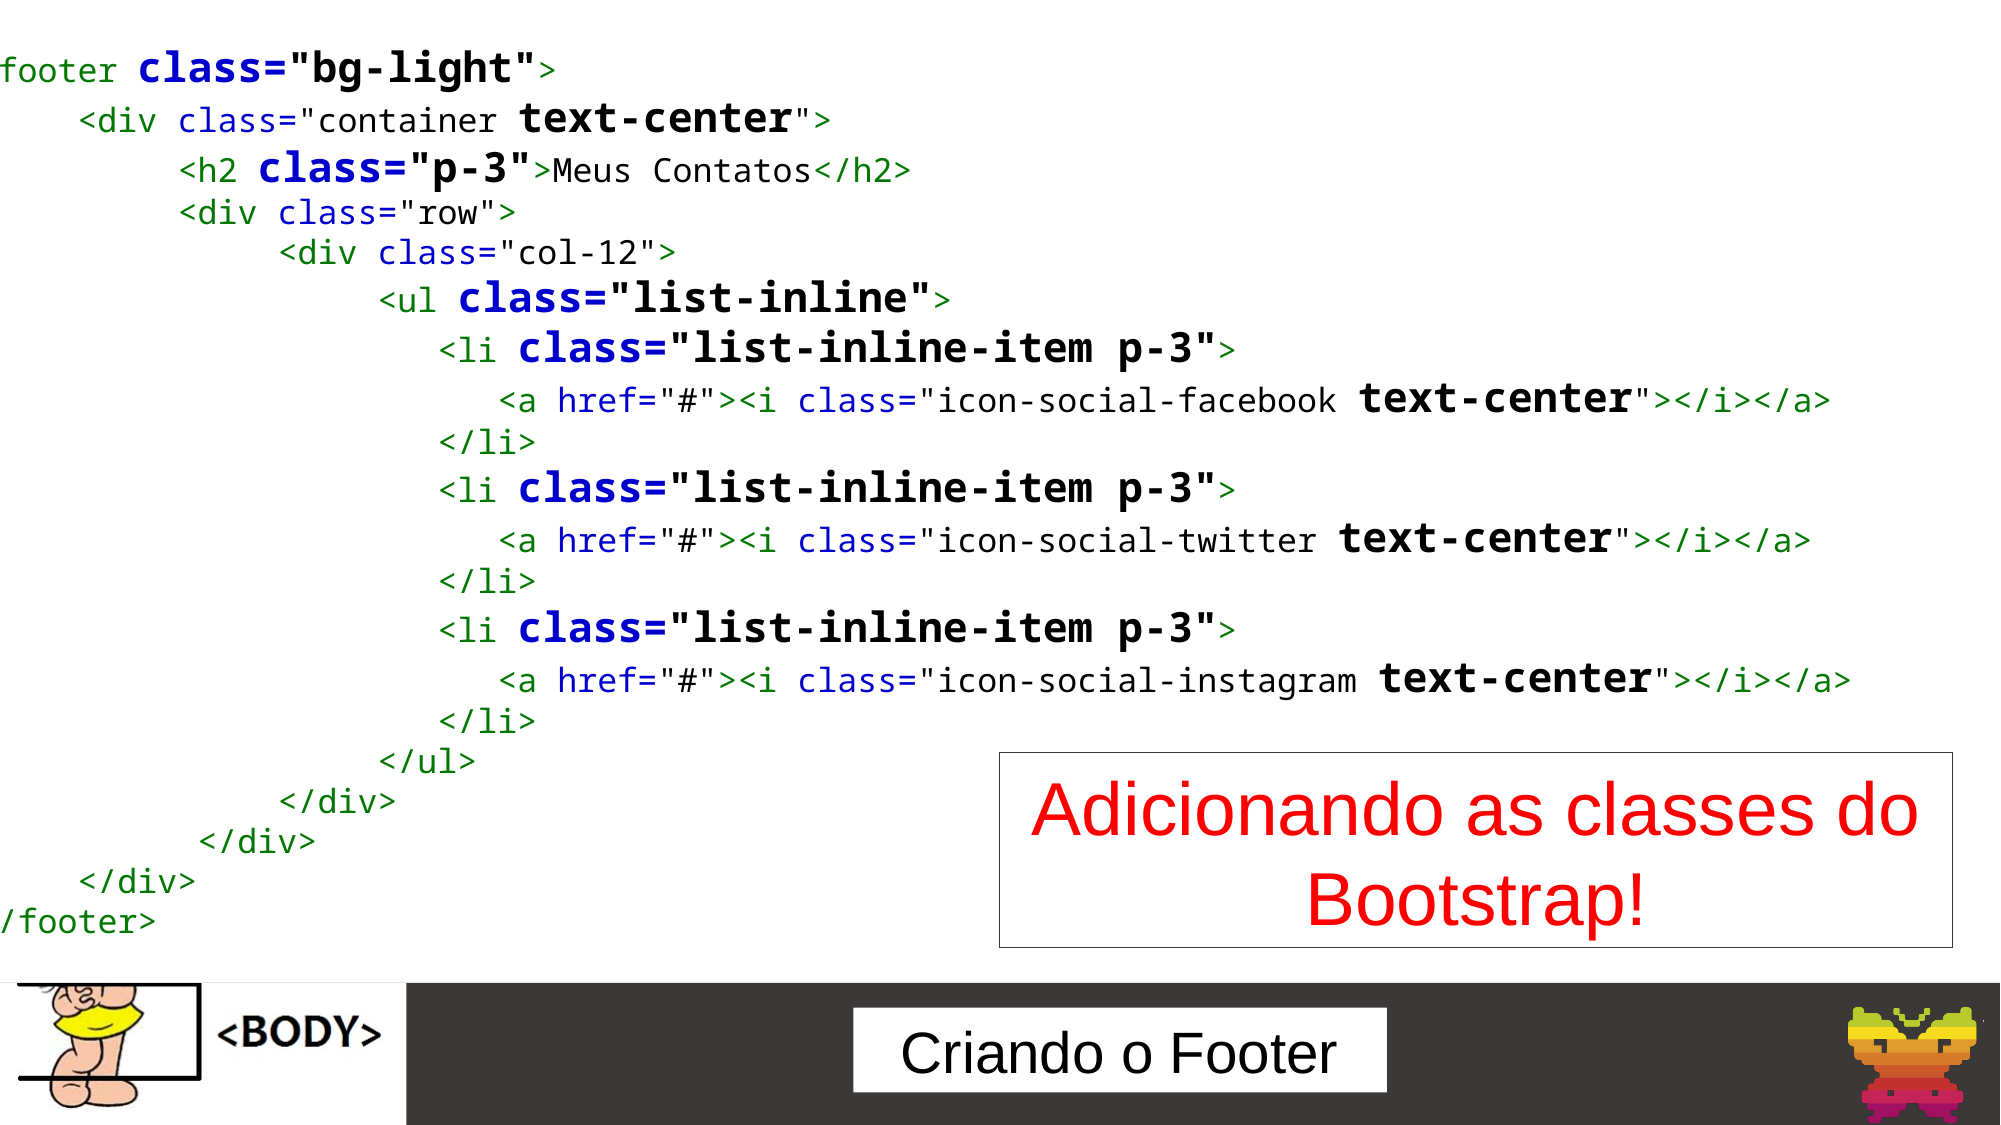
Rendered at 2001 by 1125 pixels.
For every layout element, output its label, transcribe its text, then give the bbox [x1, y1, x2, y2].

picture [0, 983, 407, 1125]
text_box Criando o Footer [853, 1007, 1387, 1093]
text_box [404, 981, 2000, 1125]
text_box <footer class="bg-light"> <div class="container text-center"> <h2 class="p-3">Meus Contatos</h2> <div class="row"> <div class="col-12"> <ul class="list-inline"> <li class="list-inline-item p-3"> <a href="#"><i class="icon-social-facebook text-center"></i></a> </li> <li class="list-inline-item p-3"> <a href="#"><i class="icon-social-twitter text-center"></i></a> </li> <li class="list-inline-item p-3"> <a href="#"><i class="icon-social-instagram text-center"></i></a> </li> </ul> </div> </div> </div> </footer> [0, 40, 1853, 941]
picture [1833, 1007, 1985, 1124]
text_box Adicionando as classes do Bootstrap! [999, 752, 1953, 948]
